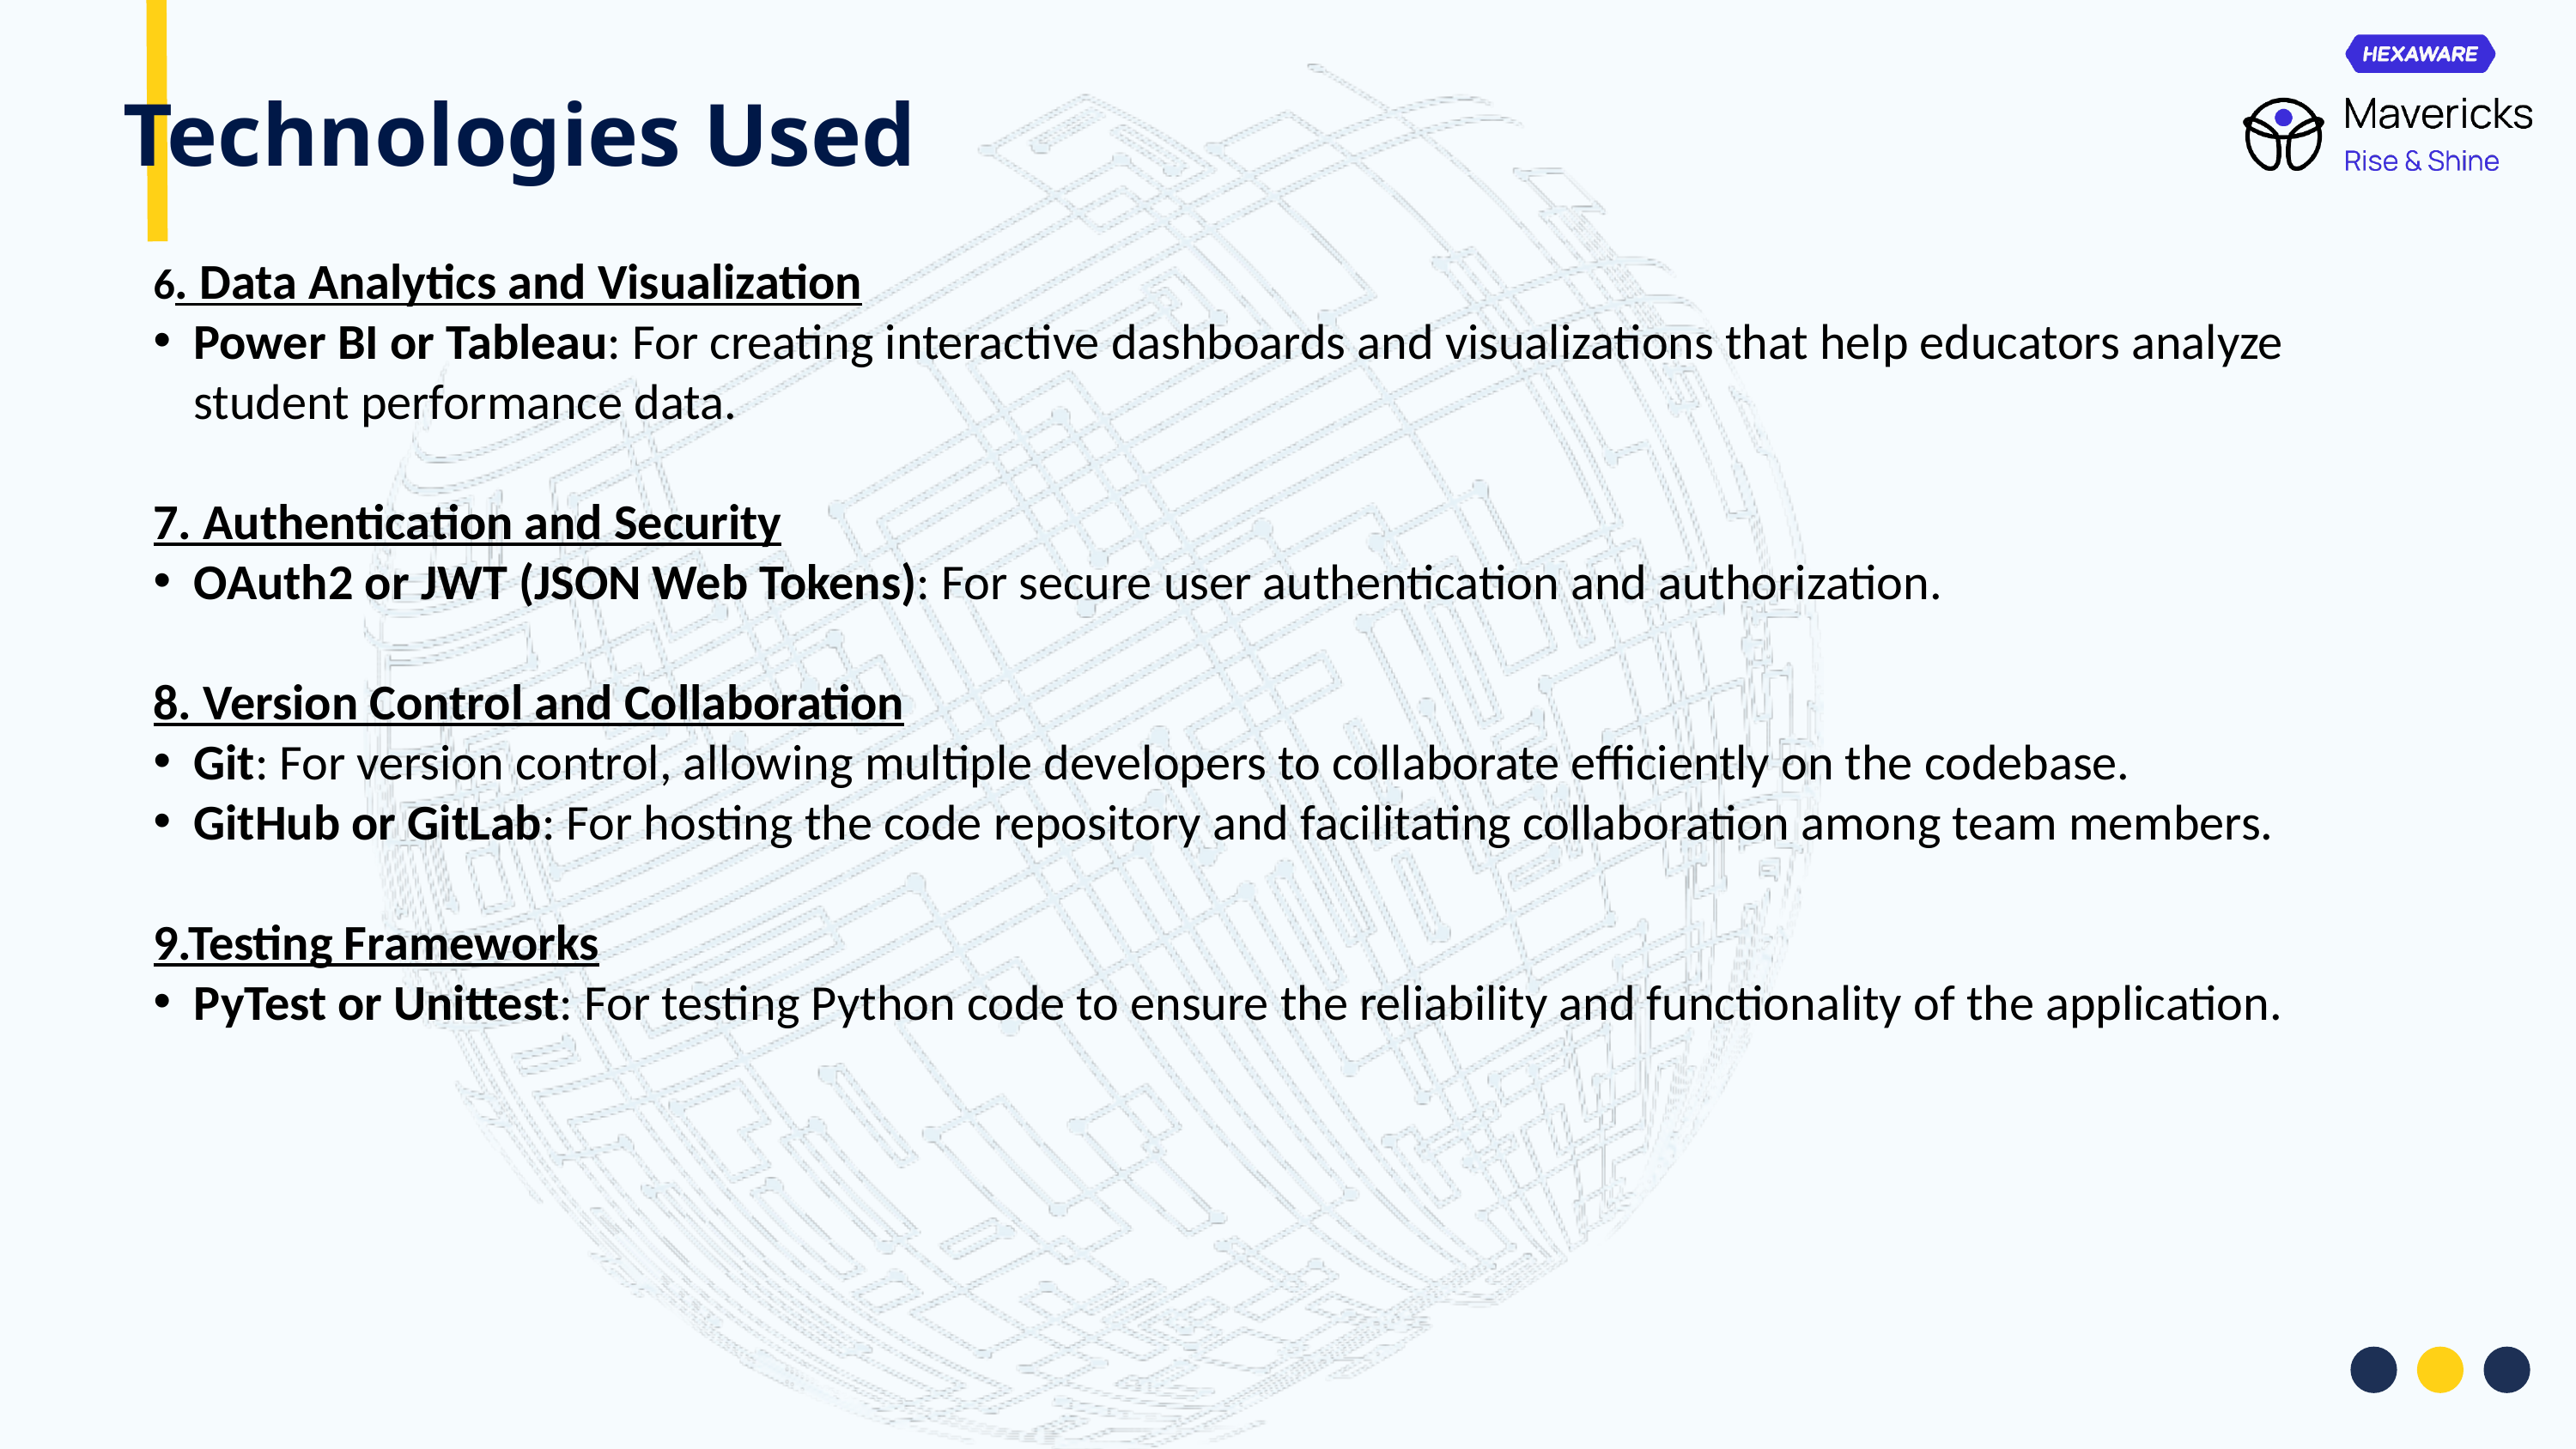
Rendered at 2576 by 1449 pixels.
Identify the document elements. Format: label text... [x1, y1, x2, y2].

text_box Technologies Used [0, 63, 1116, 184]
text_box 6. Data Analytics and Visualization Power BI or Tableau: For creating interactive dashboards and visualizations that help educators analyze student performance data. 7. Authentication and Security OAuth2 or JWT (JSON Web Tokens): For secure user authentication and authorization. 8. Version Control and Collaboration Git: For version control, allowing multiple developers to collaborate efficiently on the codebase. GitHub or GitLab: For hosting the code repository and facilitating collaboration among team members. 9.Testing Frameworks PyTest or Unittest: For testing Python code to ensure the reliability and functionality of the application. [140, 242, 2318, 1037]
text_box [363, 63, 1824, 242]
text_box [2350, 1346, 2531, 1394]
picture [2243, 34, 2534, 178]
text_box [363, 1037, 1824, 1449]
